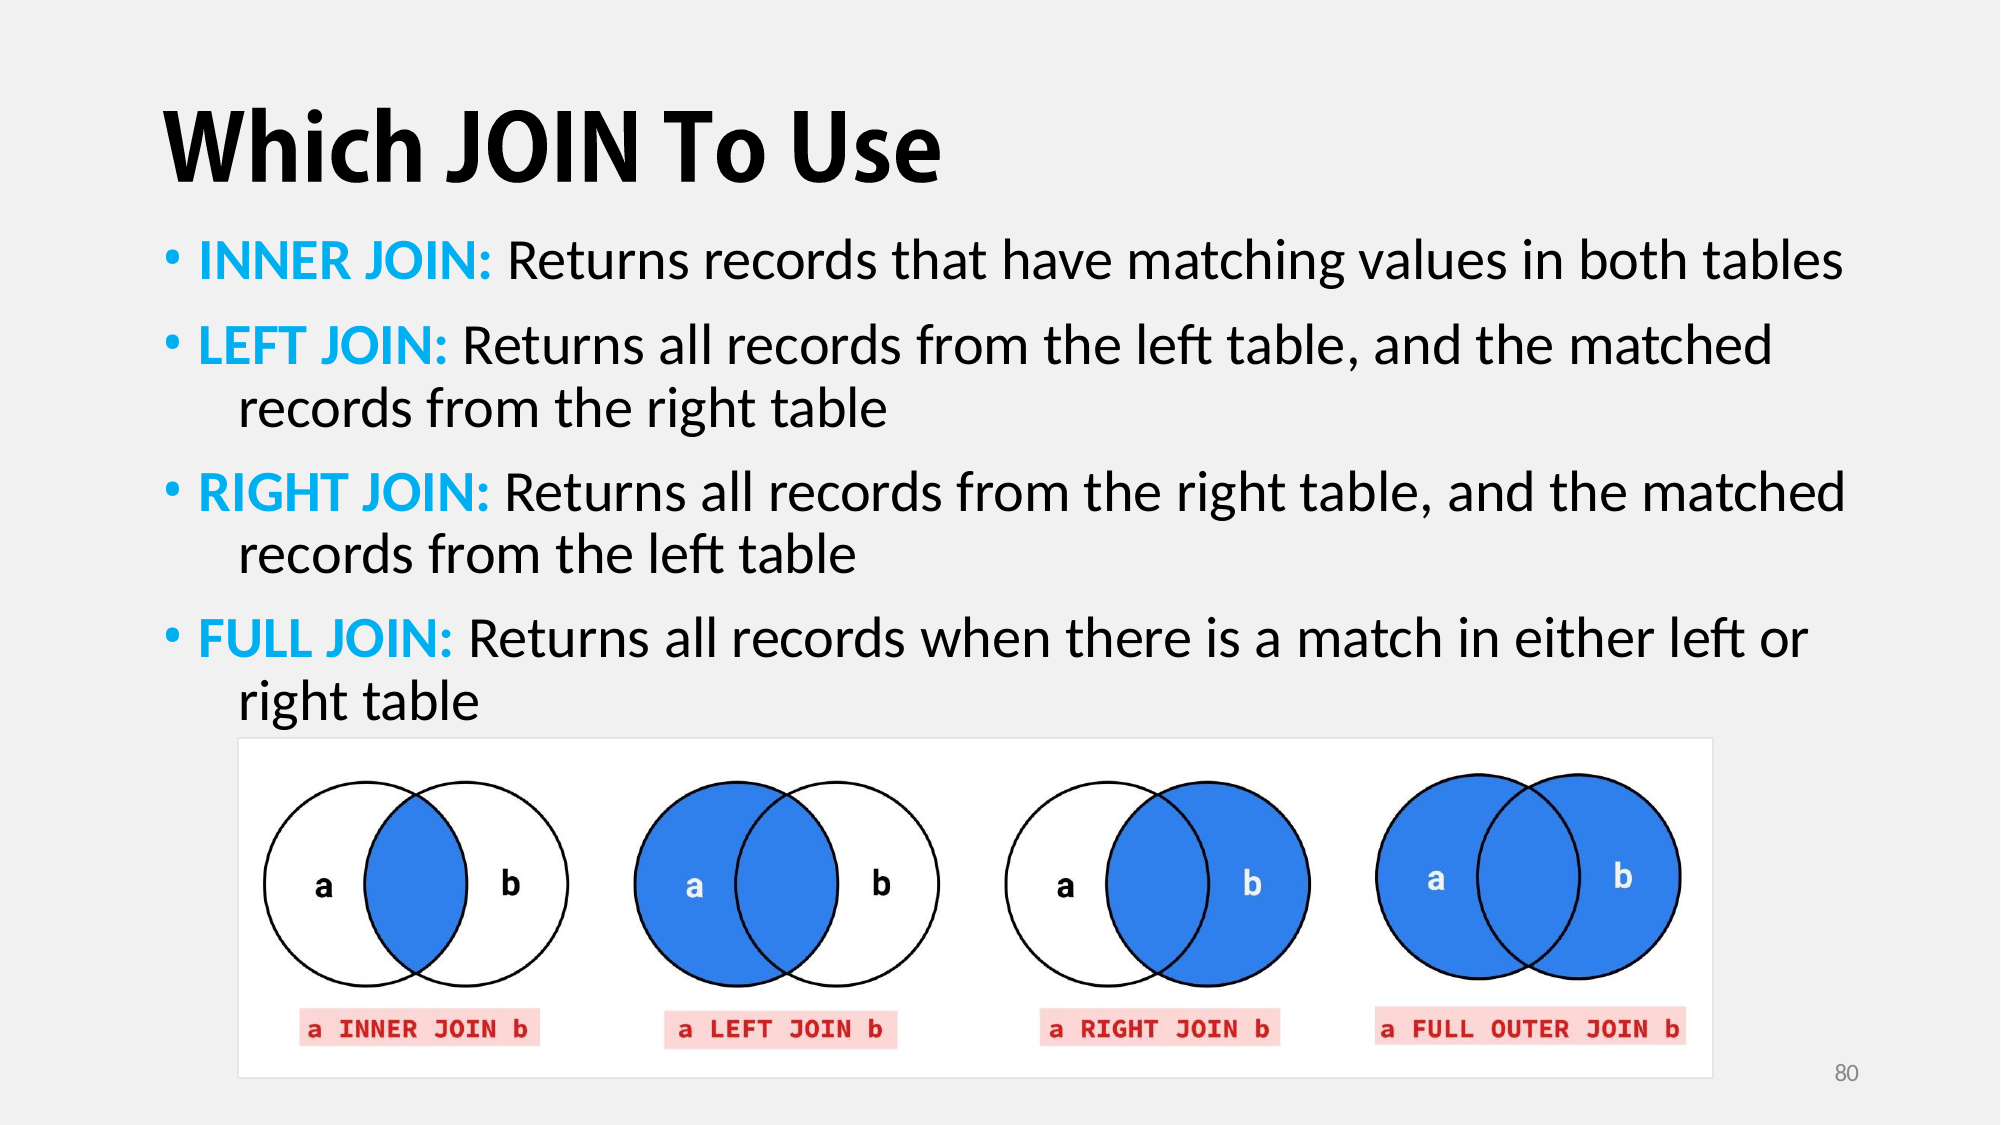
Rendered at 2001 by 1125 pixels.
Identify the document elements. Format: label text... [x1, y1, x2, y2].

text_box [237, 736, 1714, 1080]
text_box INNER JOIN: Returns records that have matching values in both tables LEFT JOIN: Returns all records from the left table, and the matched records from the right table RIGHT JOIN: Returns all records from the right table, and the matched records from the left table FULL JOIN: Returns all records when there is a match in either left or right table [159, 204, 1857, 733]
slide_number 80 [1802, 1060, 1875, 1100]
picture [161, 92, 989, 209]
